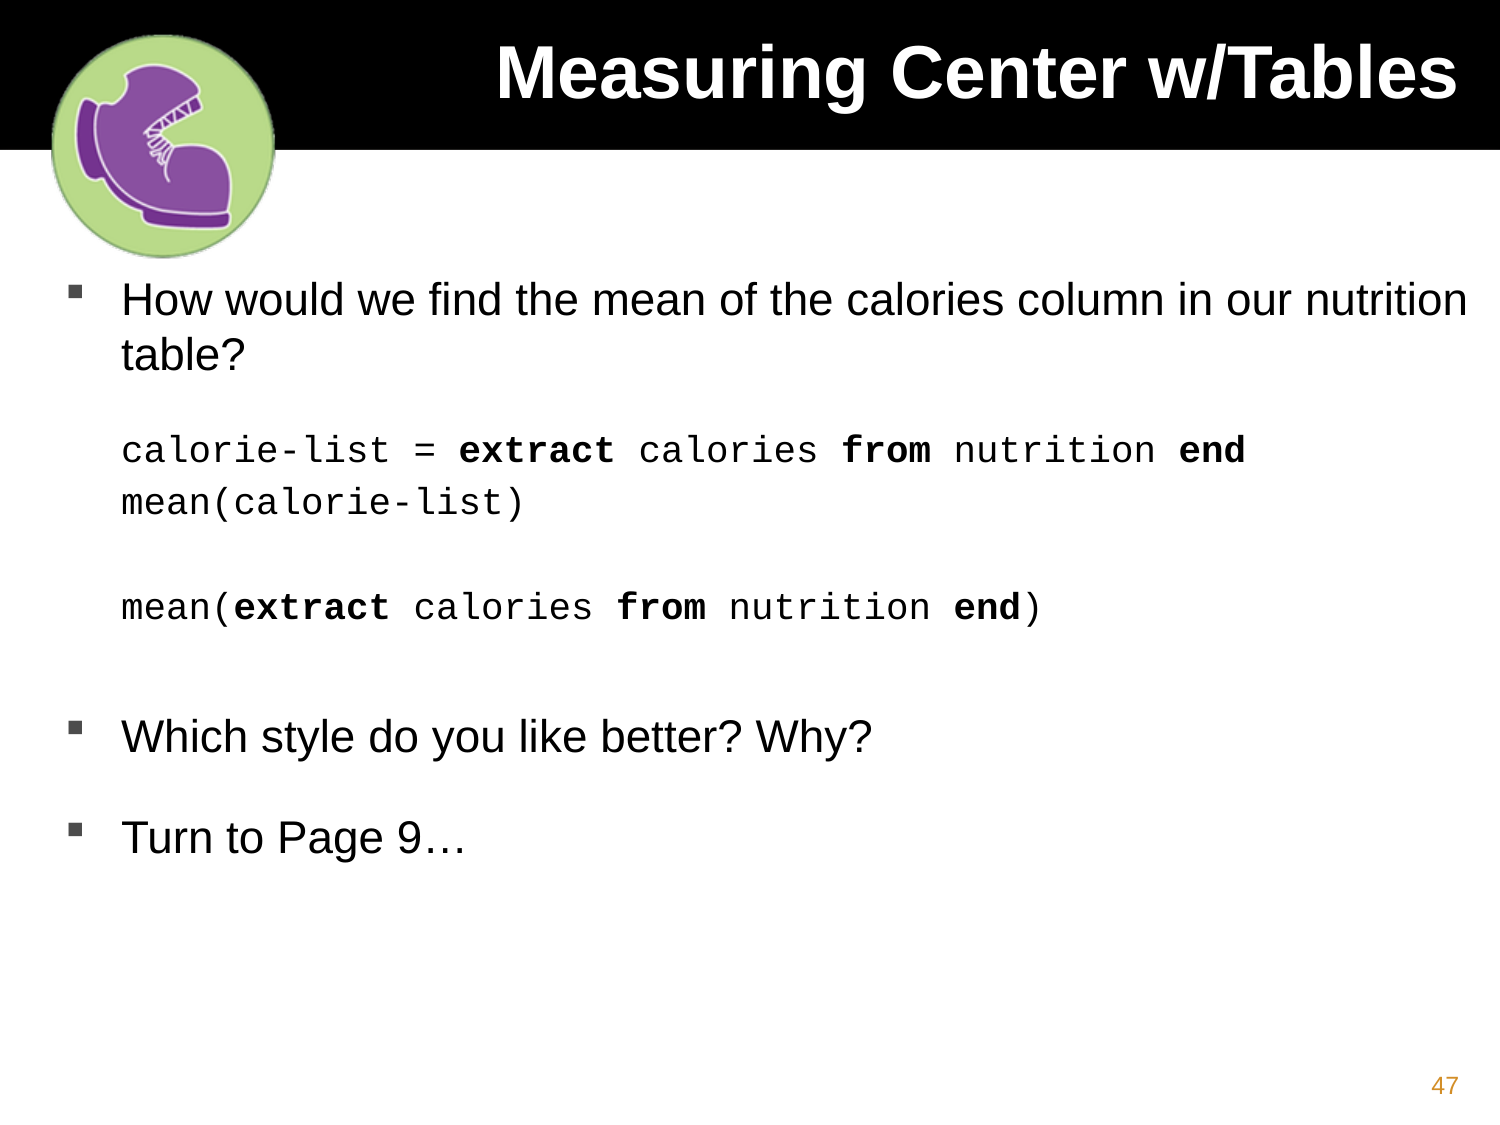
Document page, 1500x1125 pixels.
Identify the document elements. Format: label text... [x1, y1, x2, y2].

picture [47, 31, 280, 263]
text_box How would we find the mean of the calories column in our nutrition table? calorie-list = extract calories from nutrition end mean(calorie-list) mean(extract calories from nutrition end) Which style do you like better? Why? Turn to Page 9… [50, 262, 1500, 871]
title Measuring Center w/Tables [50, 0, 1475, 138]
slide_number 47 [1350, 1061, 1475, 1103]
